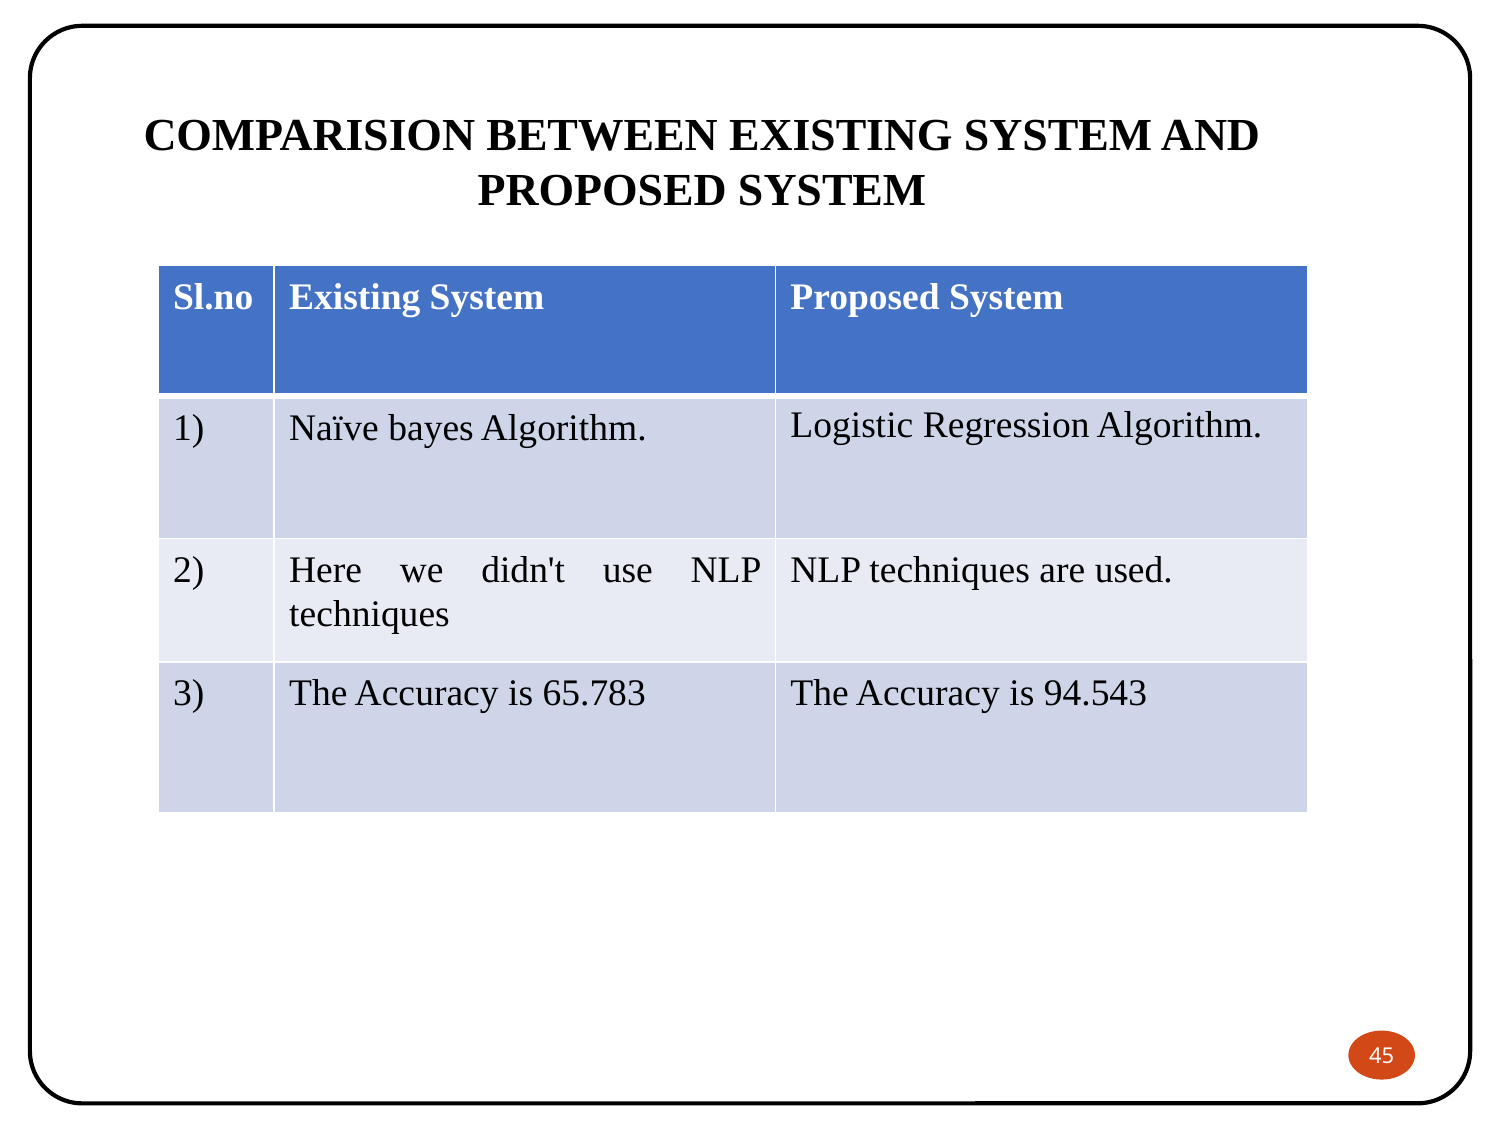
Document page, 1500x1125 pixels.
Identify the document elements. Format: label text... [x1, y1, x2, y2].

text_box 45 [1348, 1030, 1415, 1080]
text_box [29, 25, 1471, 1104]
